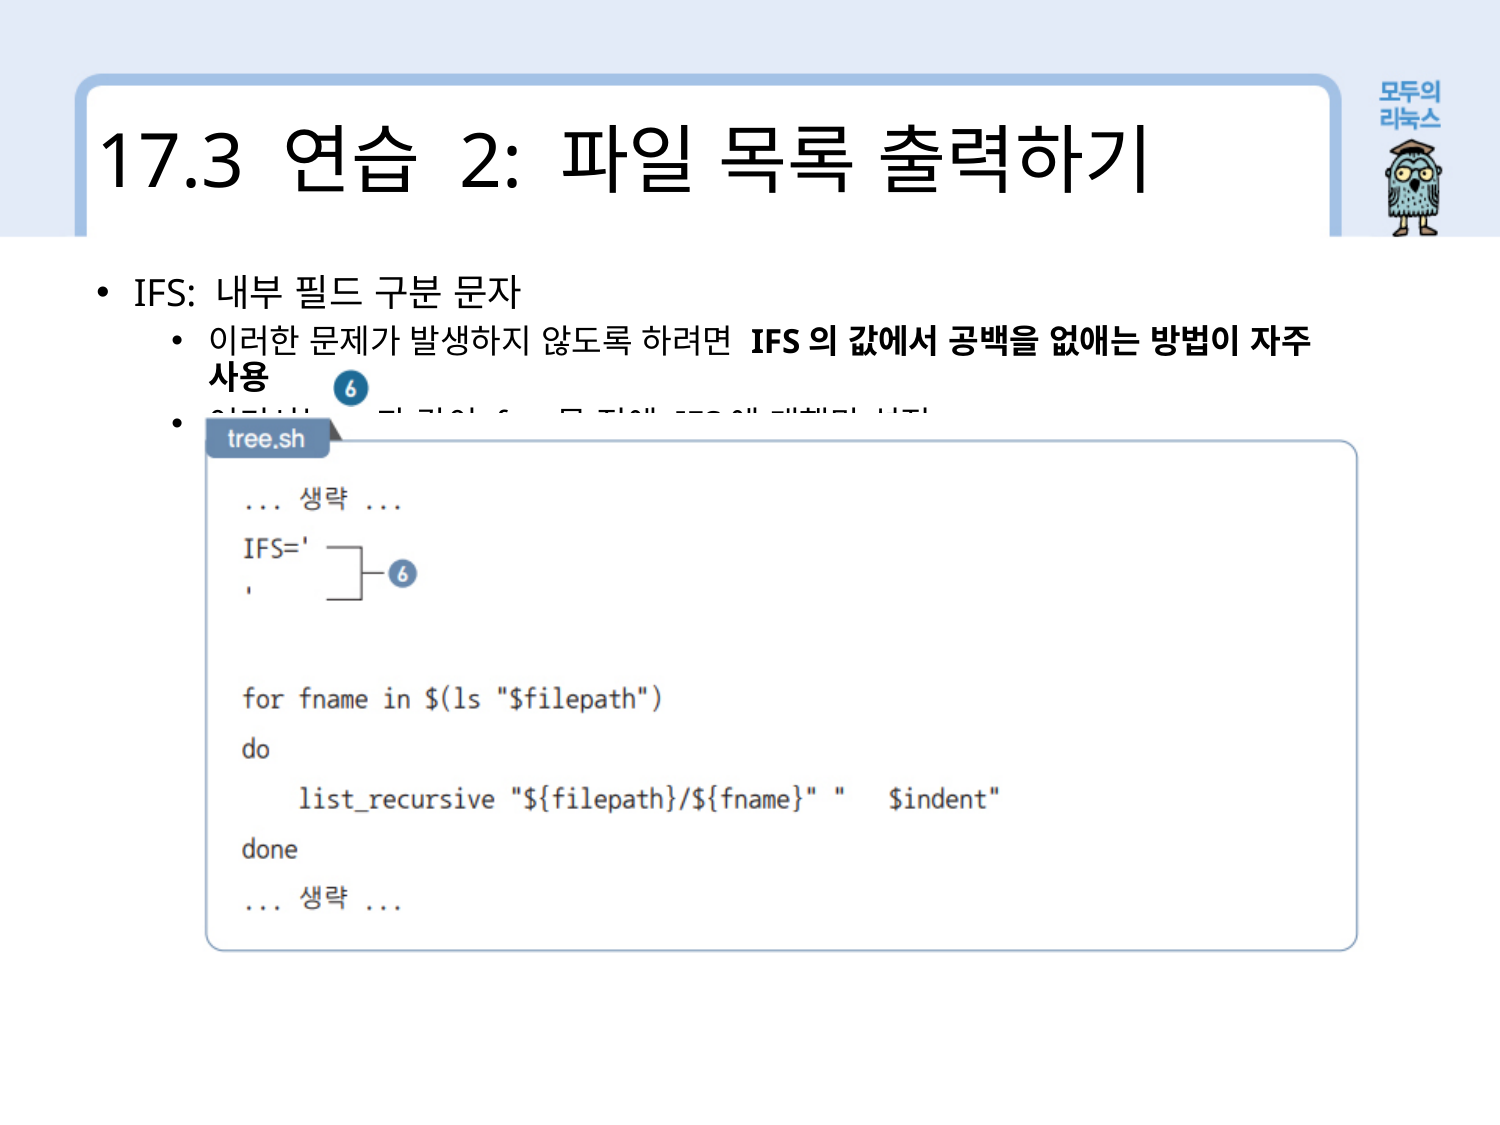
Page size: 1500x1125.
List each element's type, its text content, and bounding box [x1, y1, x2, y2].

text_box IFS: 내부 필드 구분 문자 이러한 문제가 발생하지 않도록 하려면 IFS의 값에서 공백을 없애는 방법이 자주 사용 여기서는 과 같이 for 문 전에 IFS에 개행만 설정 [81, 266, 1364, 1024]
text_box 17.3 연습 2: 파일 목록 출력하기 [81, 115, 1335, 221]
picture [0, 0, 1500, 1125]
